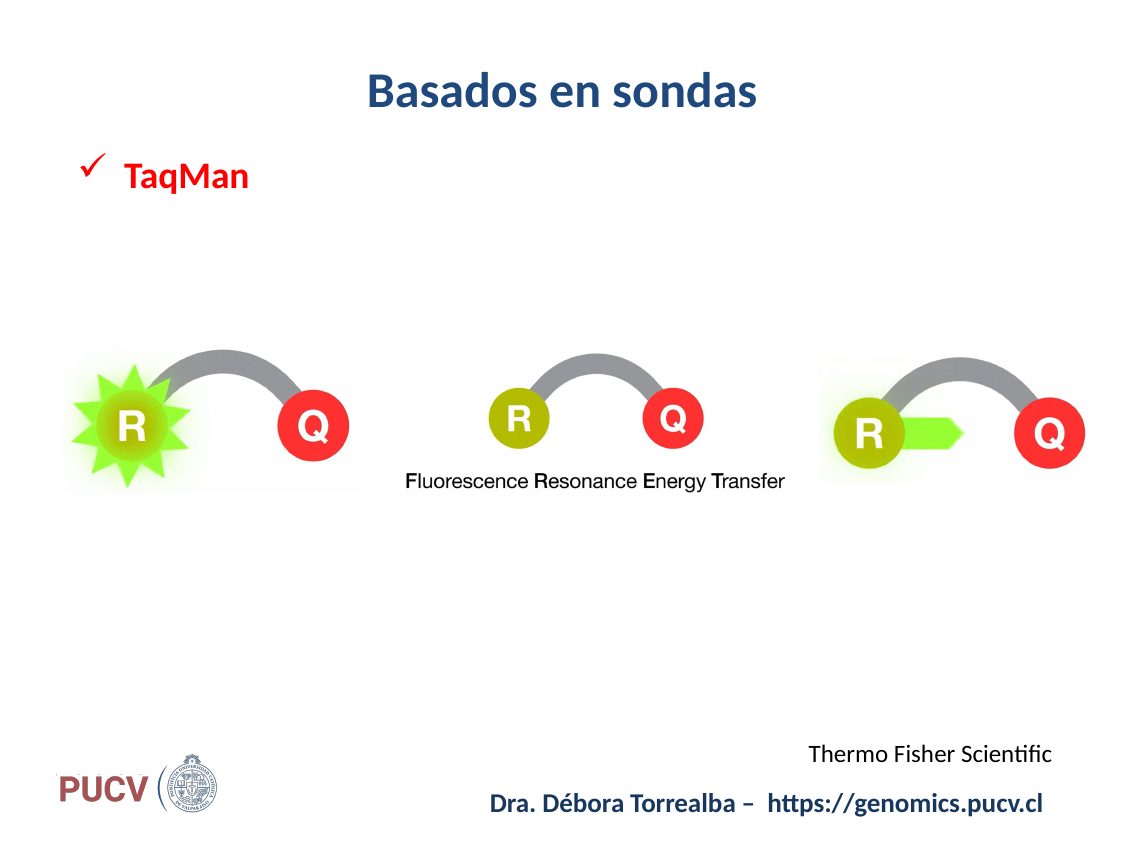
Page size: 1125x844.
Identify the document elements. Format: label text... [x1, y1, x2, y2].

text_box Thermo Fisher Scientific [793, 729, 1082, 775]
text_box Basados en sondas [43, 20, 1082, 131]
picture [62, 338, 364, 494]
picture [819, 348, 1108, 485]
picture [56, 748, 224, 818]
text_box TaqMan [62, 143, 467, 204]
picture [393, 338, 802, 505]
